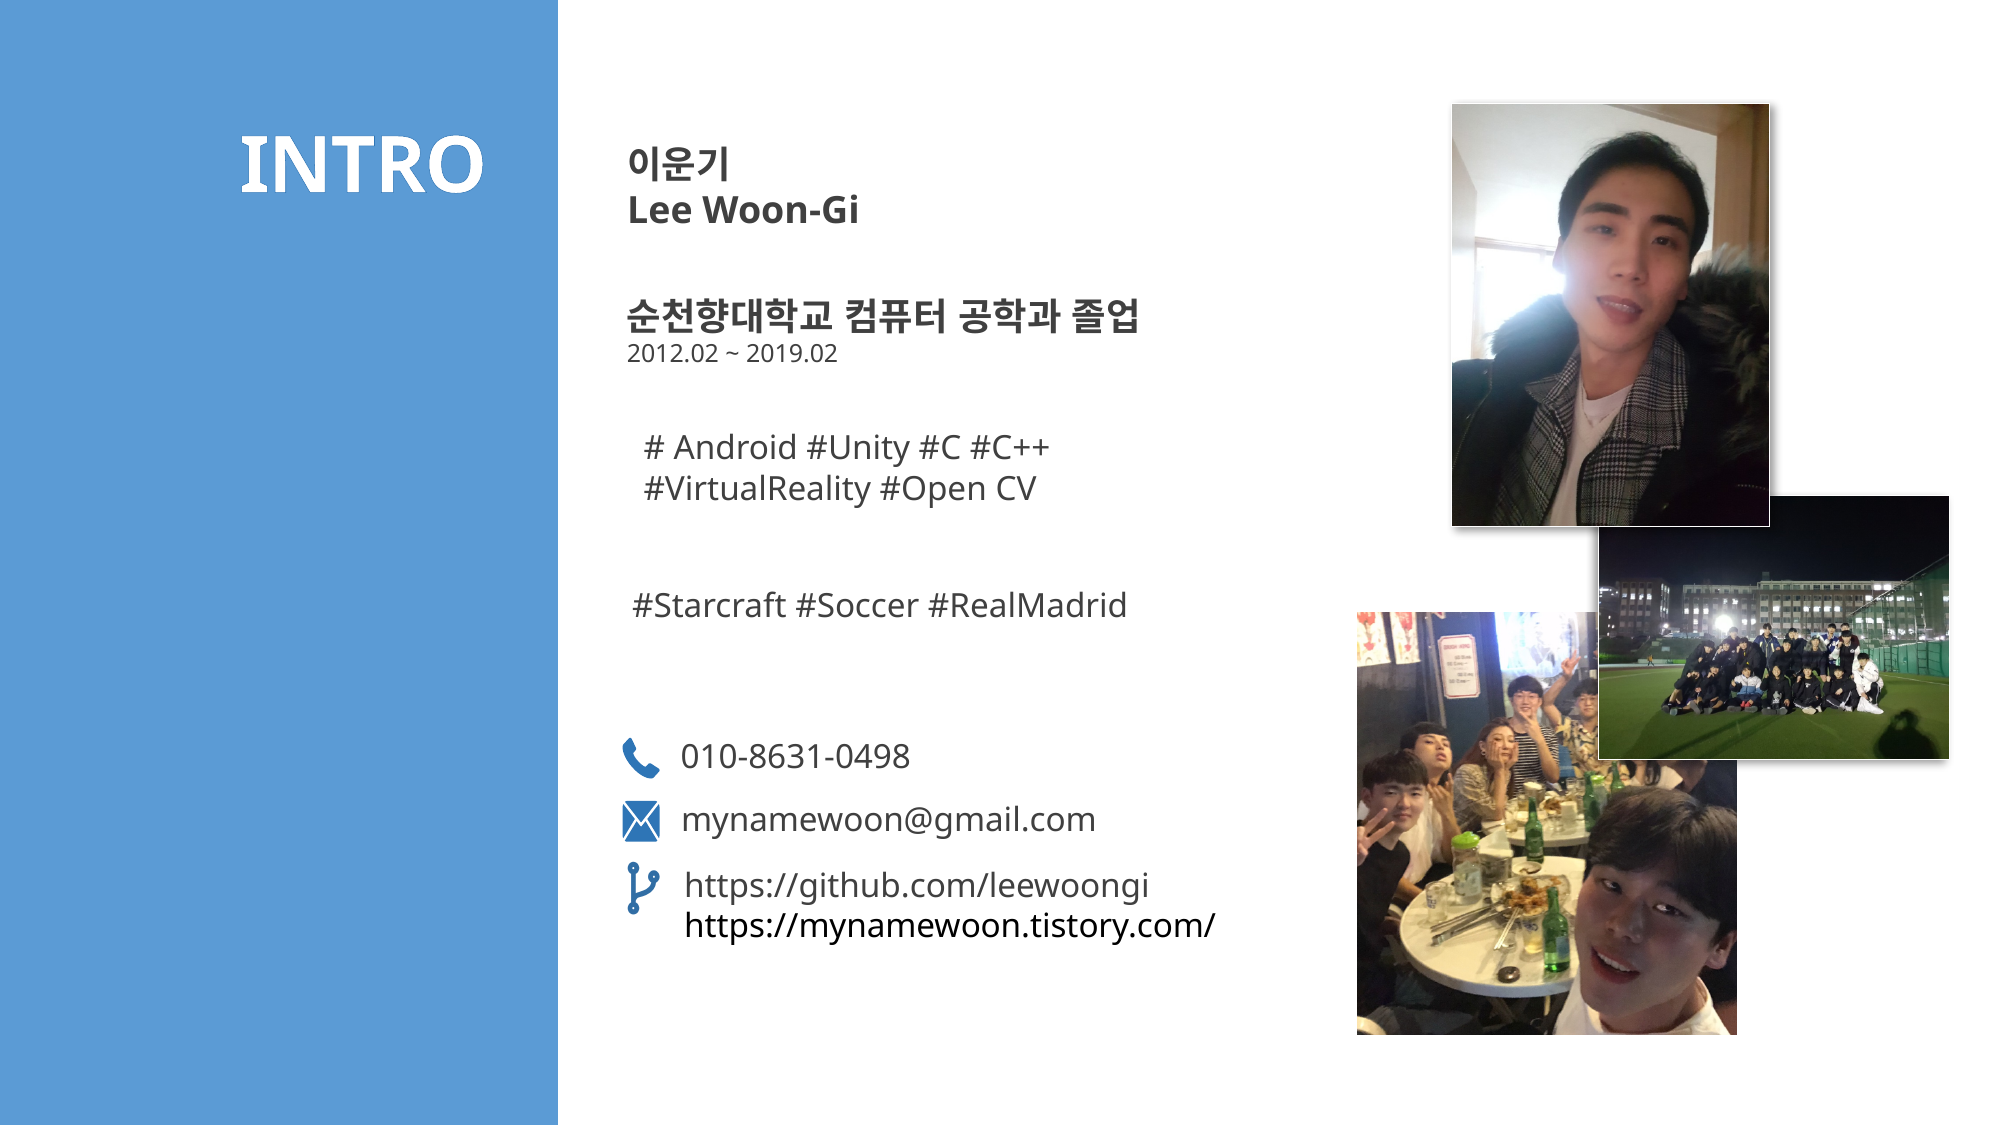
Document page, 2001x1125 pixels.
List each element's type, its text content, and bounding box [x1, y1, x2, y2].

text_box [0, 0, 559, 1125]
text_box INTRO [80, 131, 488, 208]
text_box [612, 132, 1265, 958]
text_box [1357, 103, 1950, 1035]
